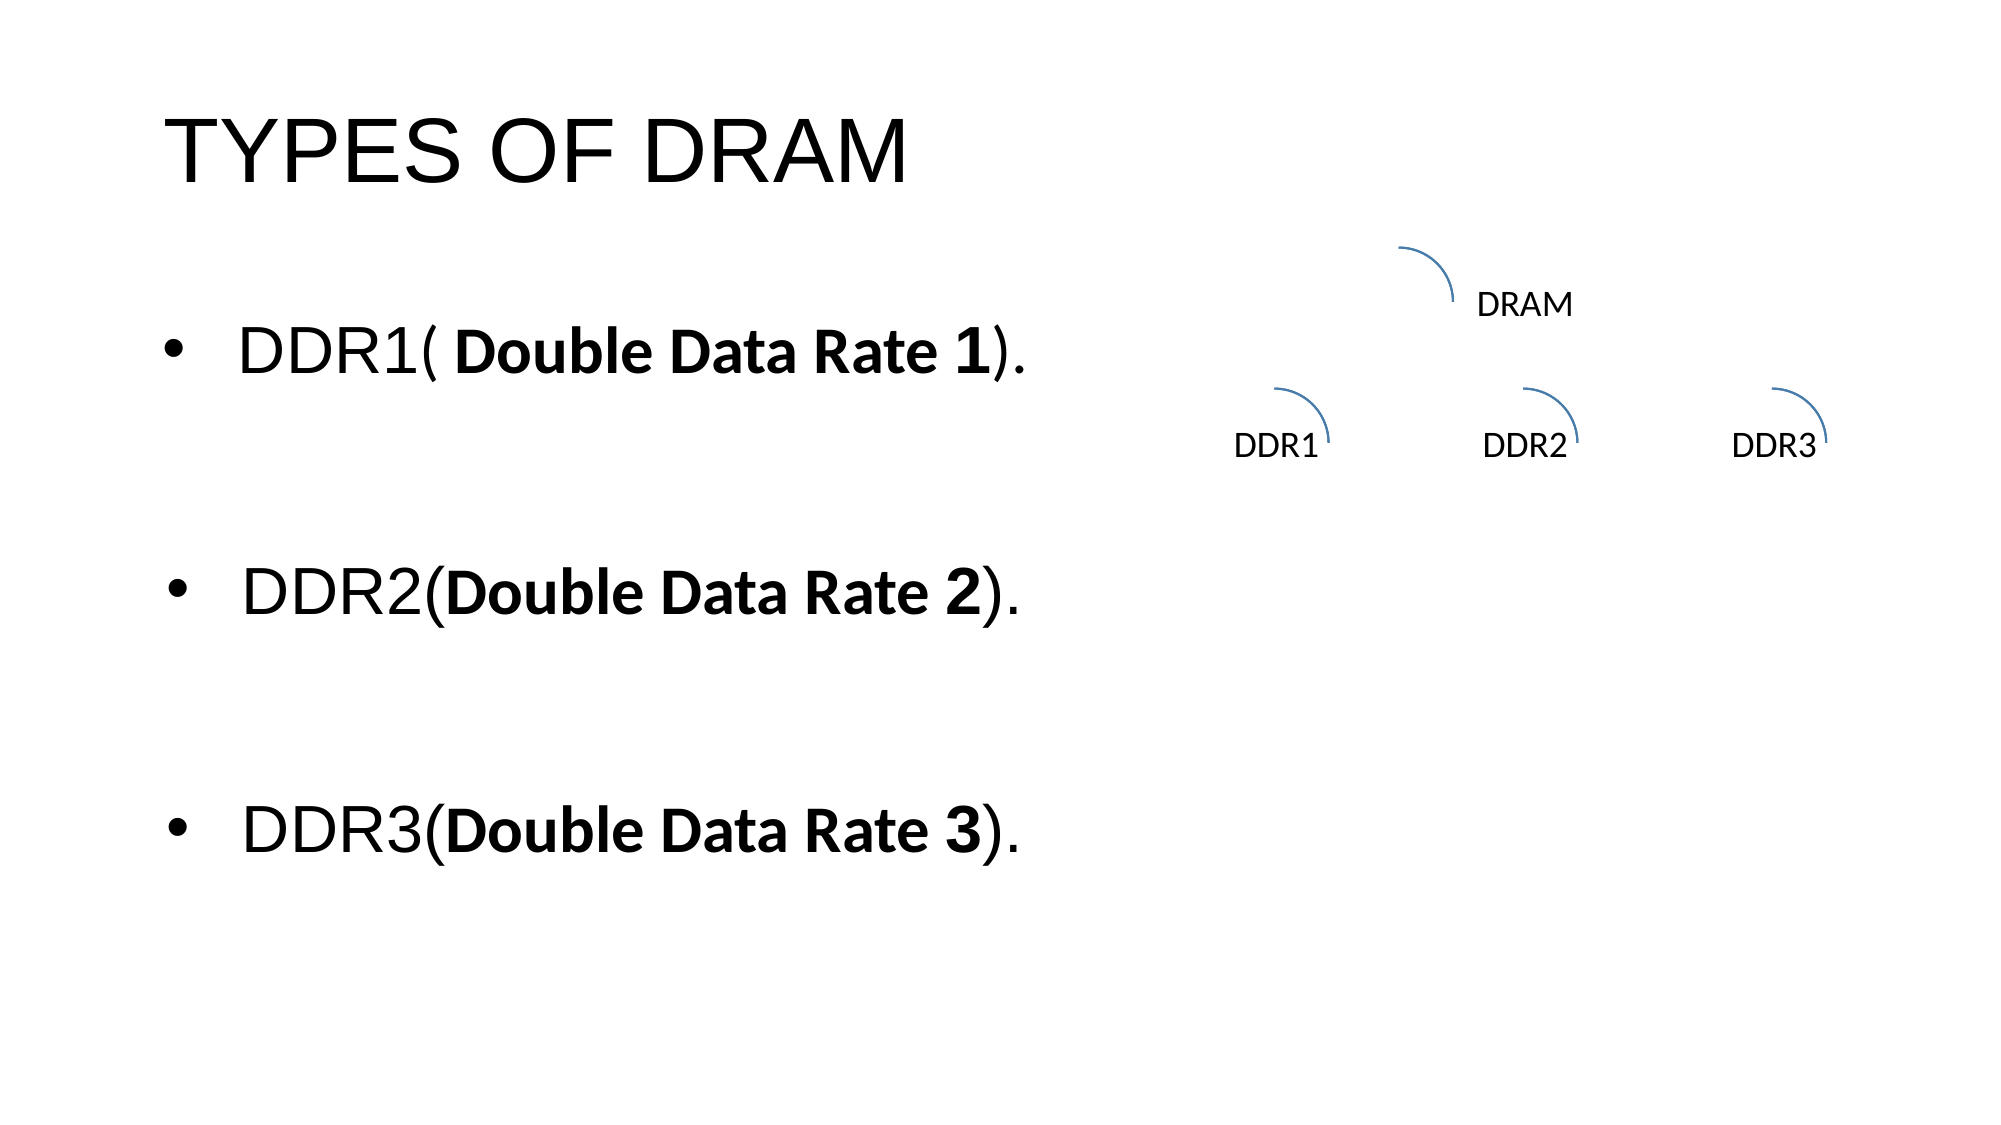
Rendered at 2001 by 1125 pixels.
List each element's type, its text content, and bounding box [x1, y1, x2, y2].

text_box DDR3(Double Data Rate 3). [152, 778, 1039, 919]
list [1073, 247, 1978, 921]
text_box DDR1( Double Data Rate 1). [148, 299, 1073, 395]
title TYPES OF DRAM [148, 57, 1873, 248]
text_box DDR2(Double Data Rate 2). [152, 540, 1039, 635]
